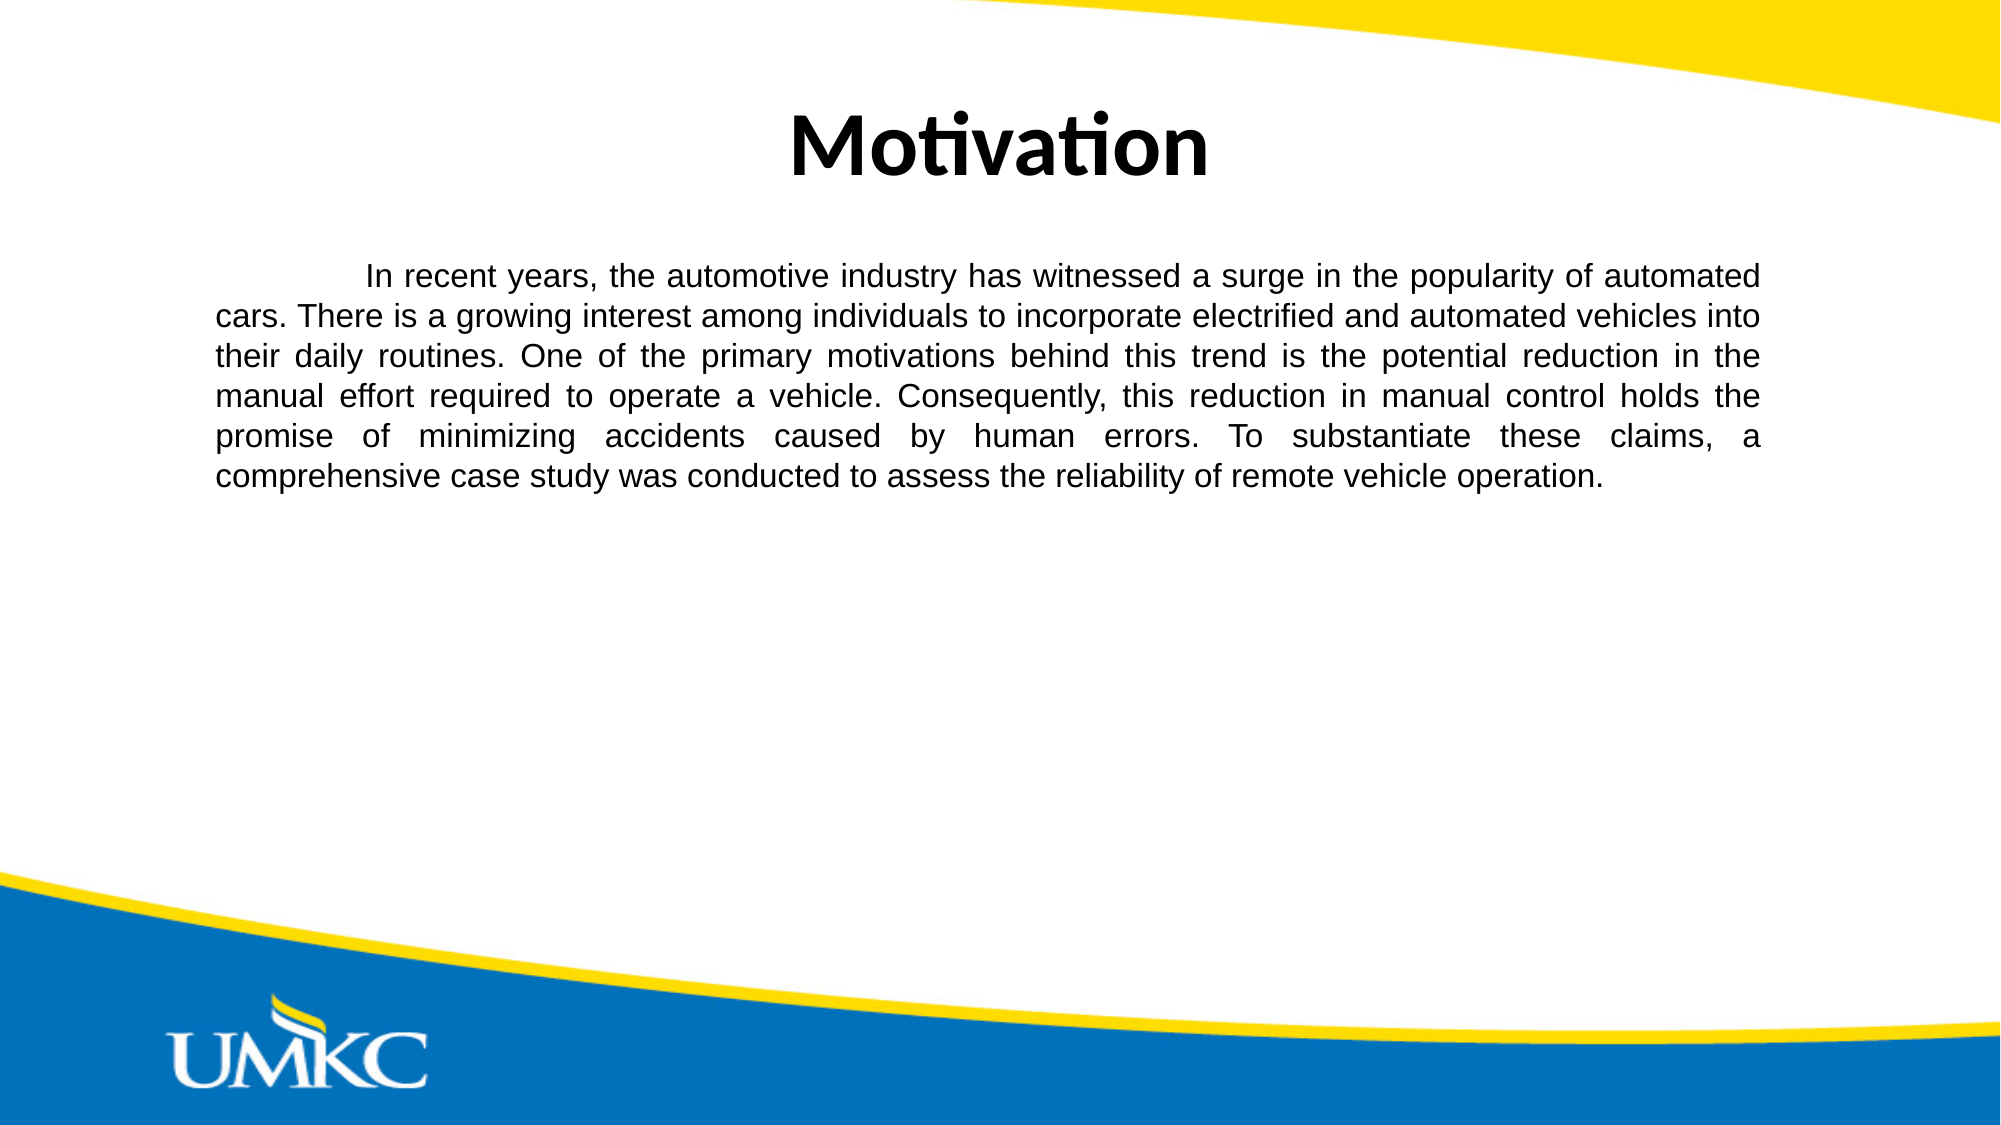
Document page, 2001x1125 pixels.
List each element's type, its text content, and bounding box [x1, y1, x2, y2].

title Motivation [99, 45, 1900, 233]
picture [0, 0, 2001, 1125]
list In recent years, the automotive industry has witnessed a surge in the popularity of automated cars. There is a growing interest among individuals to incorporate electrified and automated vehicles into their daily routines. One of the primary motivations behind this trend is the potential reduction in the manual effort required to operate a vehicle. Consequently, this reduction in manual control holds the promise of minimizing accidents caused by human errors. To substantiate these claims, a comprehensive case study was conducted to assess the reliability of remote vehicle operation. [200, 247, 1779, 990]
